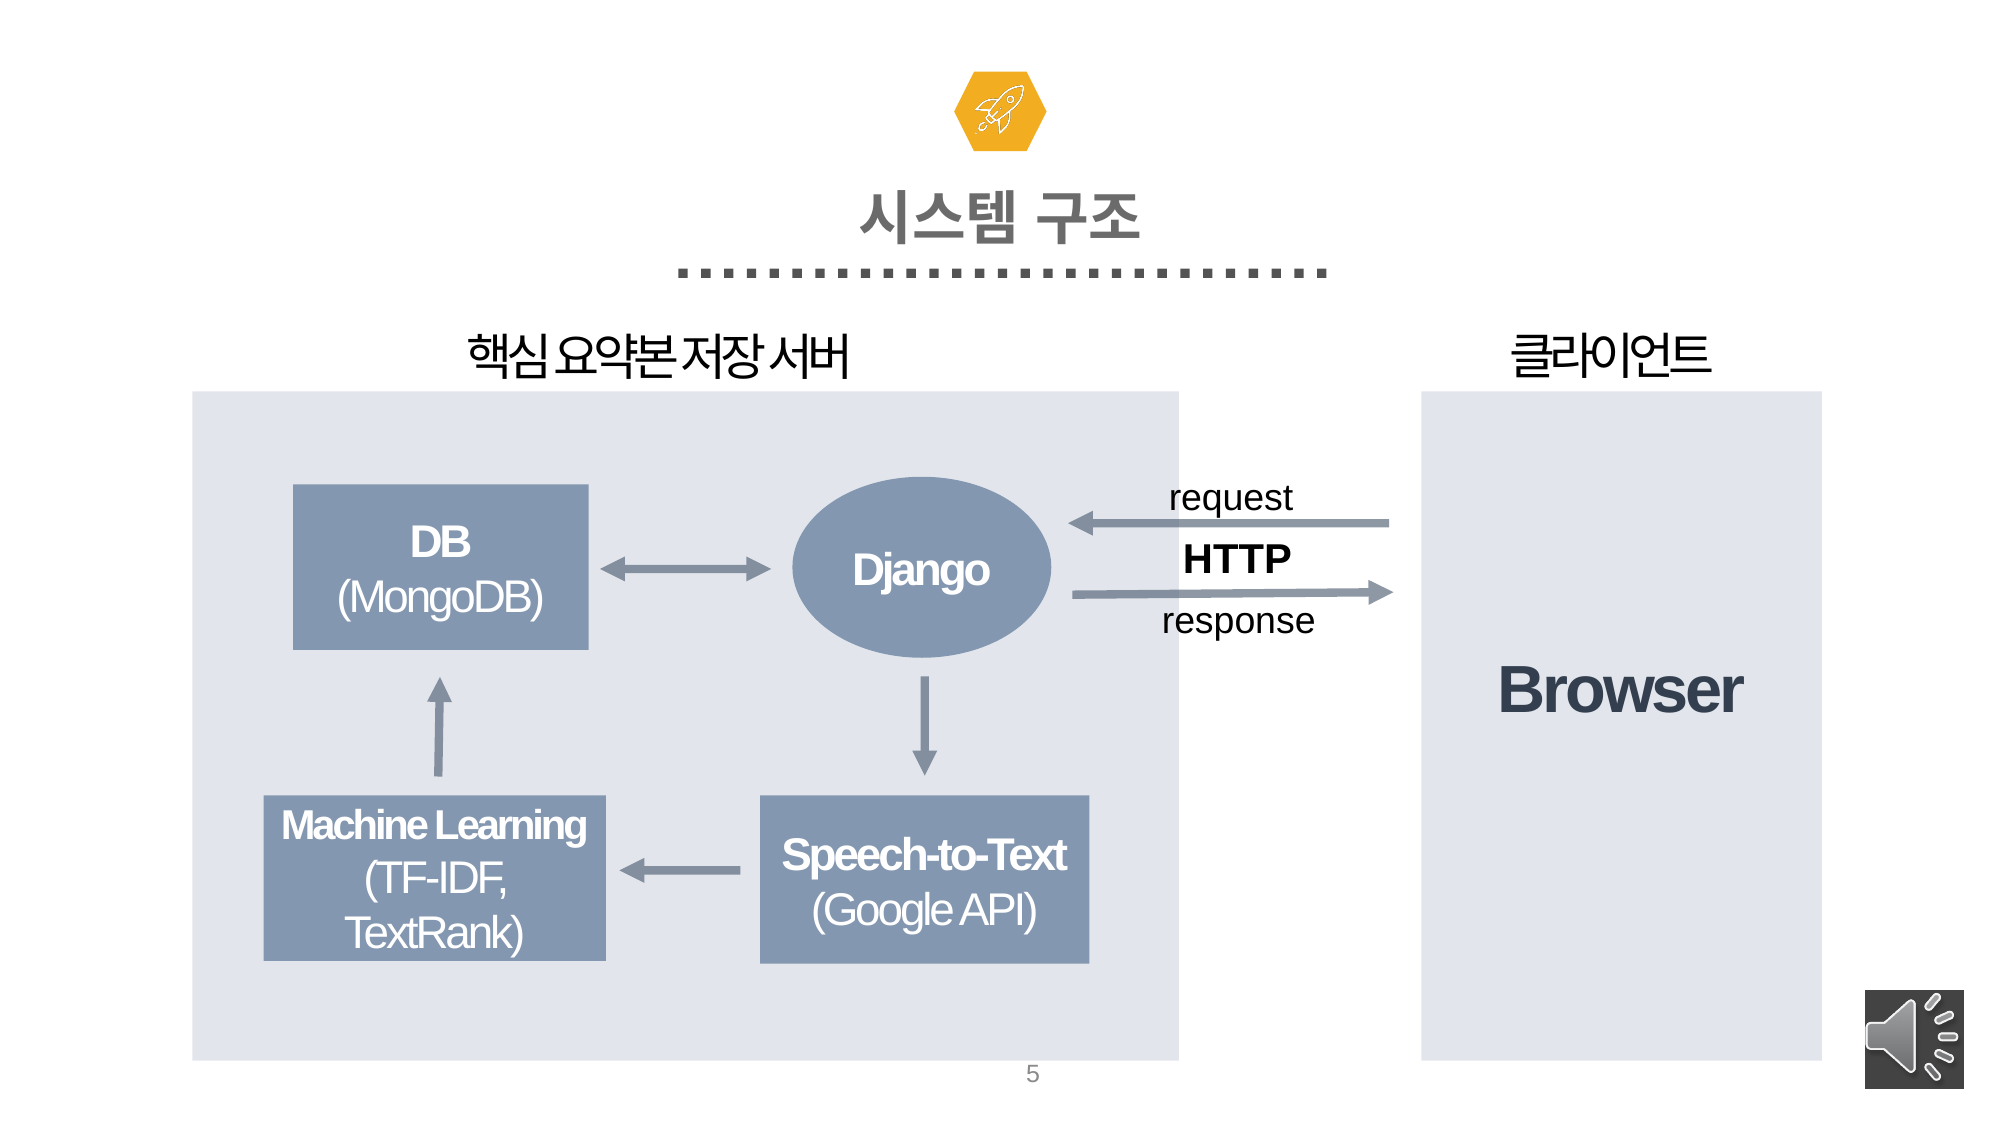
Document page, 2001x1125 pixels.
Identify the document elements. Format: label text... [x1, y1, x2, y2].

text_box [952, 70, 1048, 153]
picture [1864, 989, 1965, 1090]
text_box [678, 268, 1327, 279]
text_box 시스템 구조 [843, 173, 1158, 259]
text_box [192, 316, 1822, 1061]
slide_number 5 [808, 1061, 1259, 1103]
picture [975, 85, 1024, 134]
